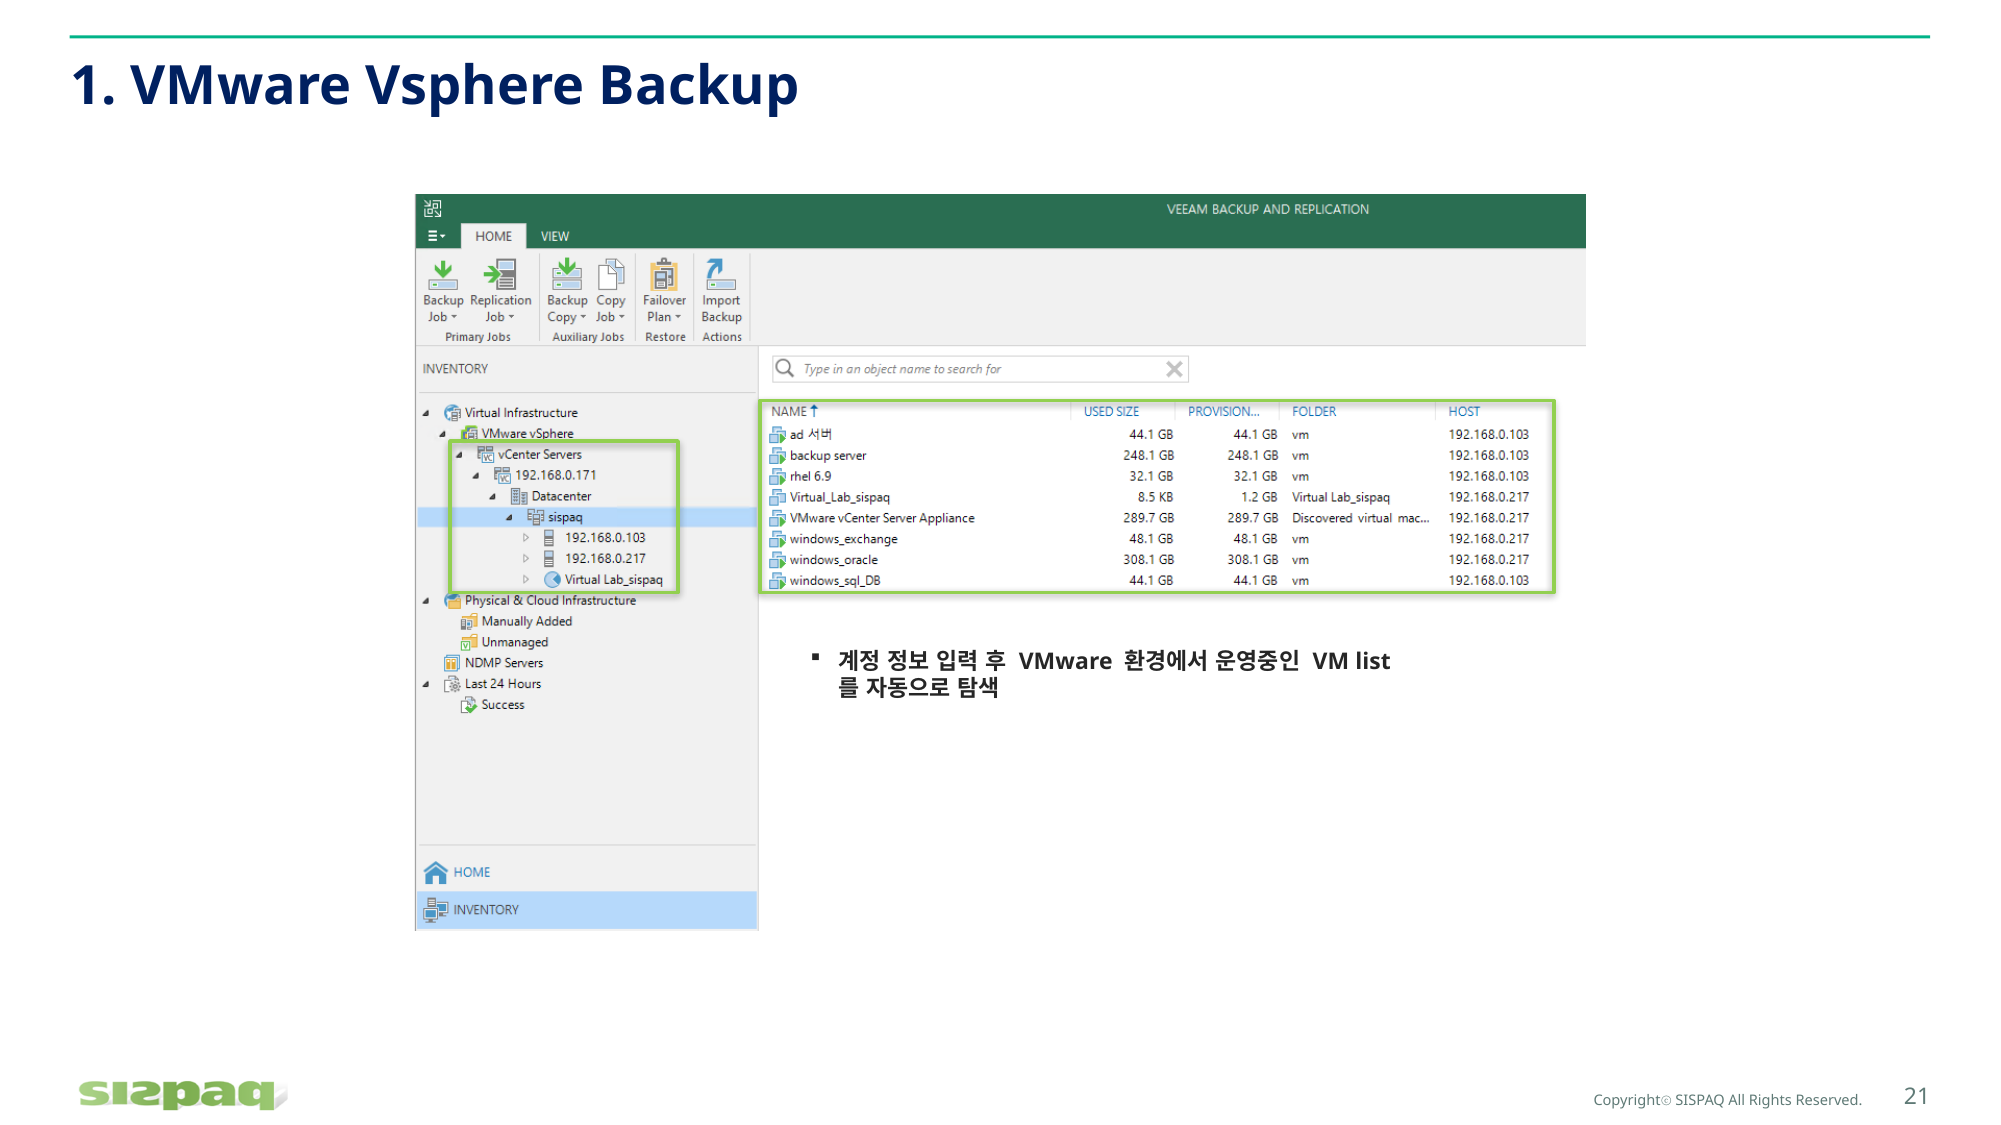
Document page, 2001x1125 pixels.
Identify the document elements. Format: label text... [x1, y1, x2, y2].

picture [413, 193, 1587, 931]
picture [69, 1071, 288, 1113]
title 1. VMware Vsphere Backup [70, 39, 1756, 127]
